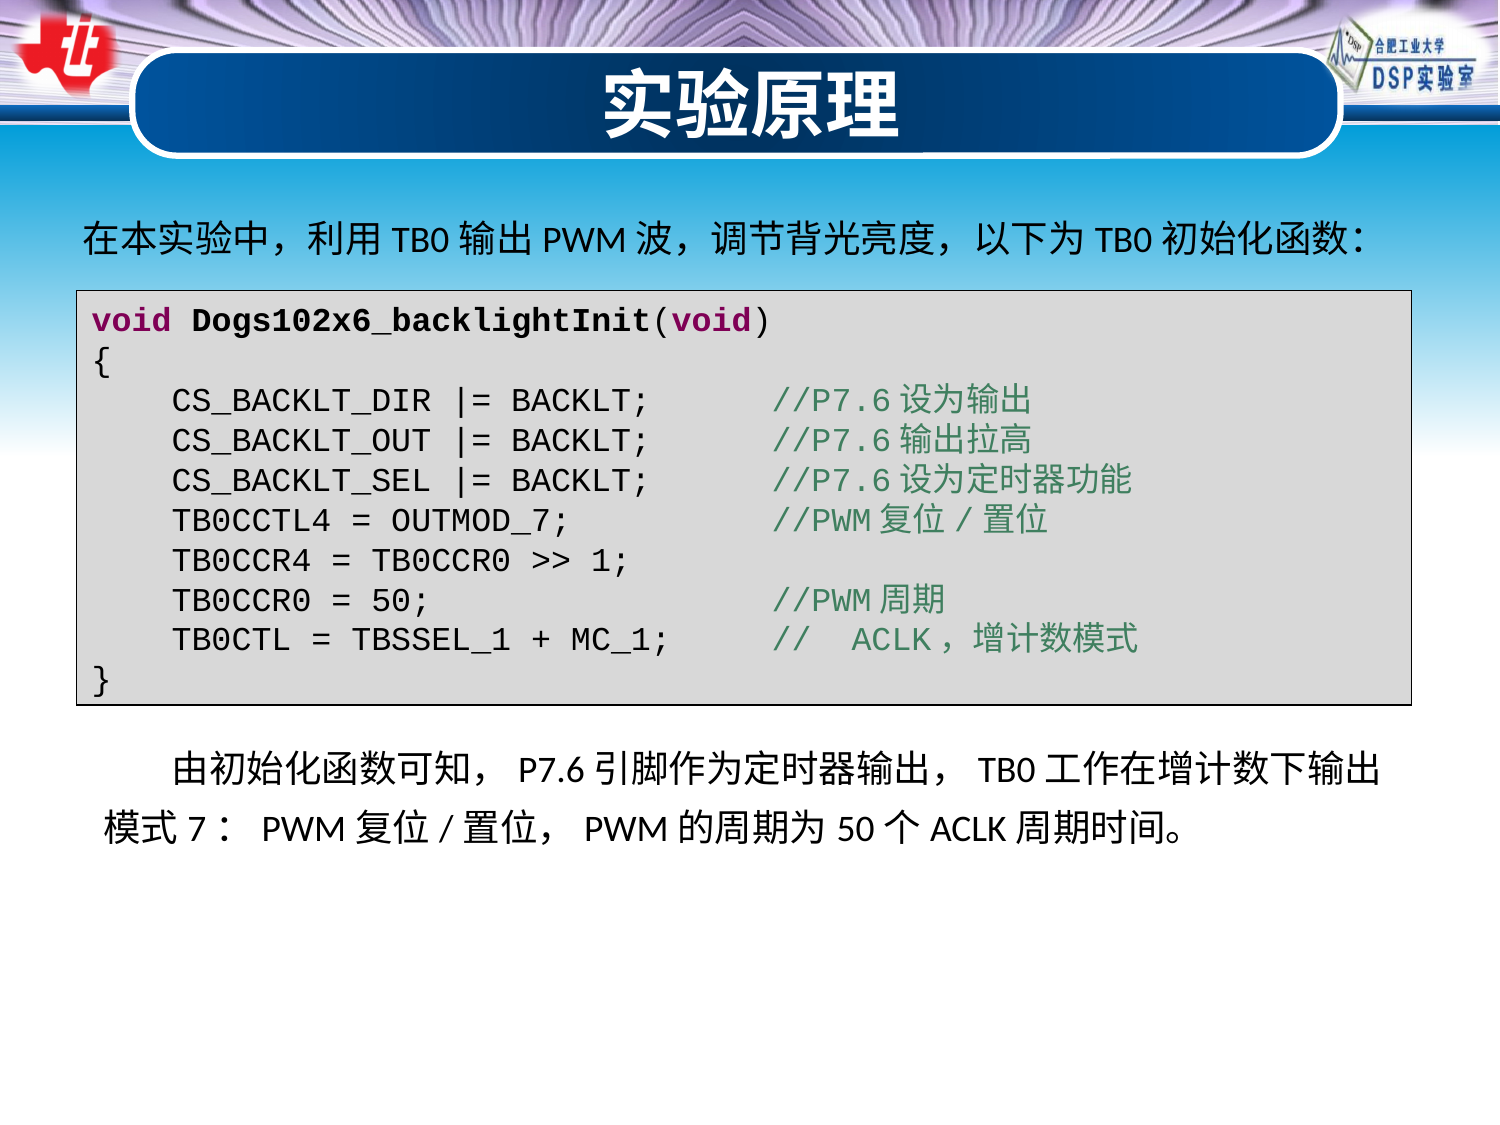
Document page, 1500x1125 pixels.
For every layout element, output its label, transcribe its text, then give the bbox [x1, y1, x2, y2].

picture [0, 1, 1500, 114]
text_box void Dogs102x6_backlightInit(void) { CS_BACKLT_DIR |= BACKLT; //P7.6设为输出 CS_BACKLT_OUT |= BACKLT; //P7.6输出拉高 CS_BACKLT_SEL |= BACKLT; //P7.6设为定时器功能 TB0CCTL4 = OUTMOD_7; //PWM复位/置位 TB0CCR4 = TB0CCR0 >> 1; TB0CCR0 = 50; //PWM周期 TB0CTL = TBSSEL_1 + MC_1; // ACLK，增计数模式 } [76, 290, 1412, 705]
text_box 实验原理 [74, 45, 1425, 161]
text_box 在本实验中，利用TB0输出PWM波，调节背光亮度，以下为TB0初始化函数： [67, 208, 1402, 268]
text_box 由初始化函数可知，P7.6引脚作为定时器输出，TB0工作在增计数下输出模式7：PWM复位/置位，PWM的周期为50个ACLK周期时间。 [88, 724, 1400, 857]
